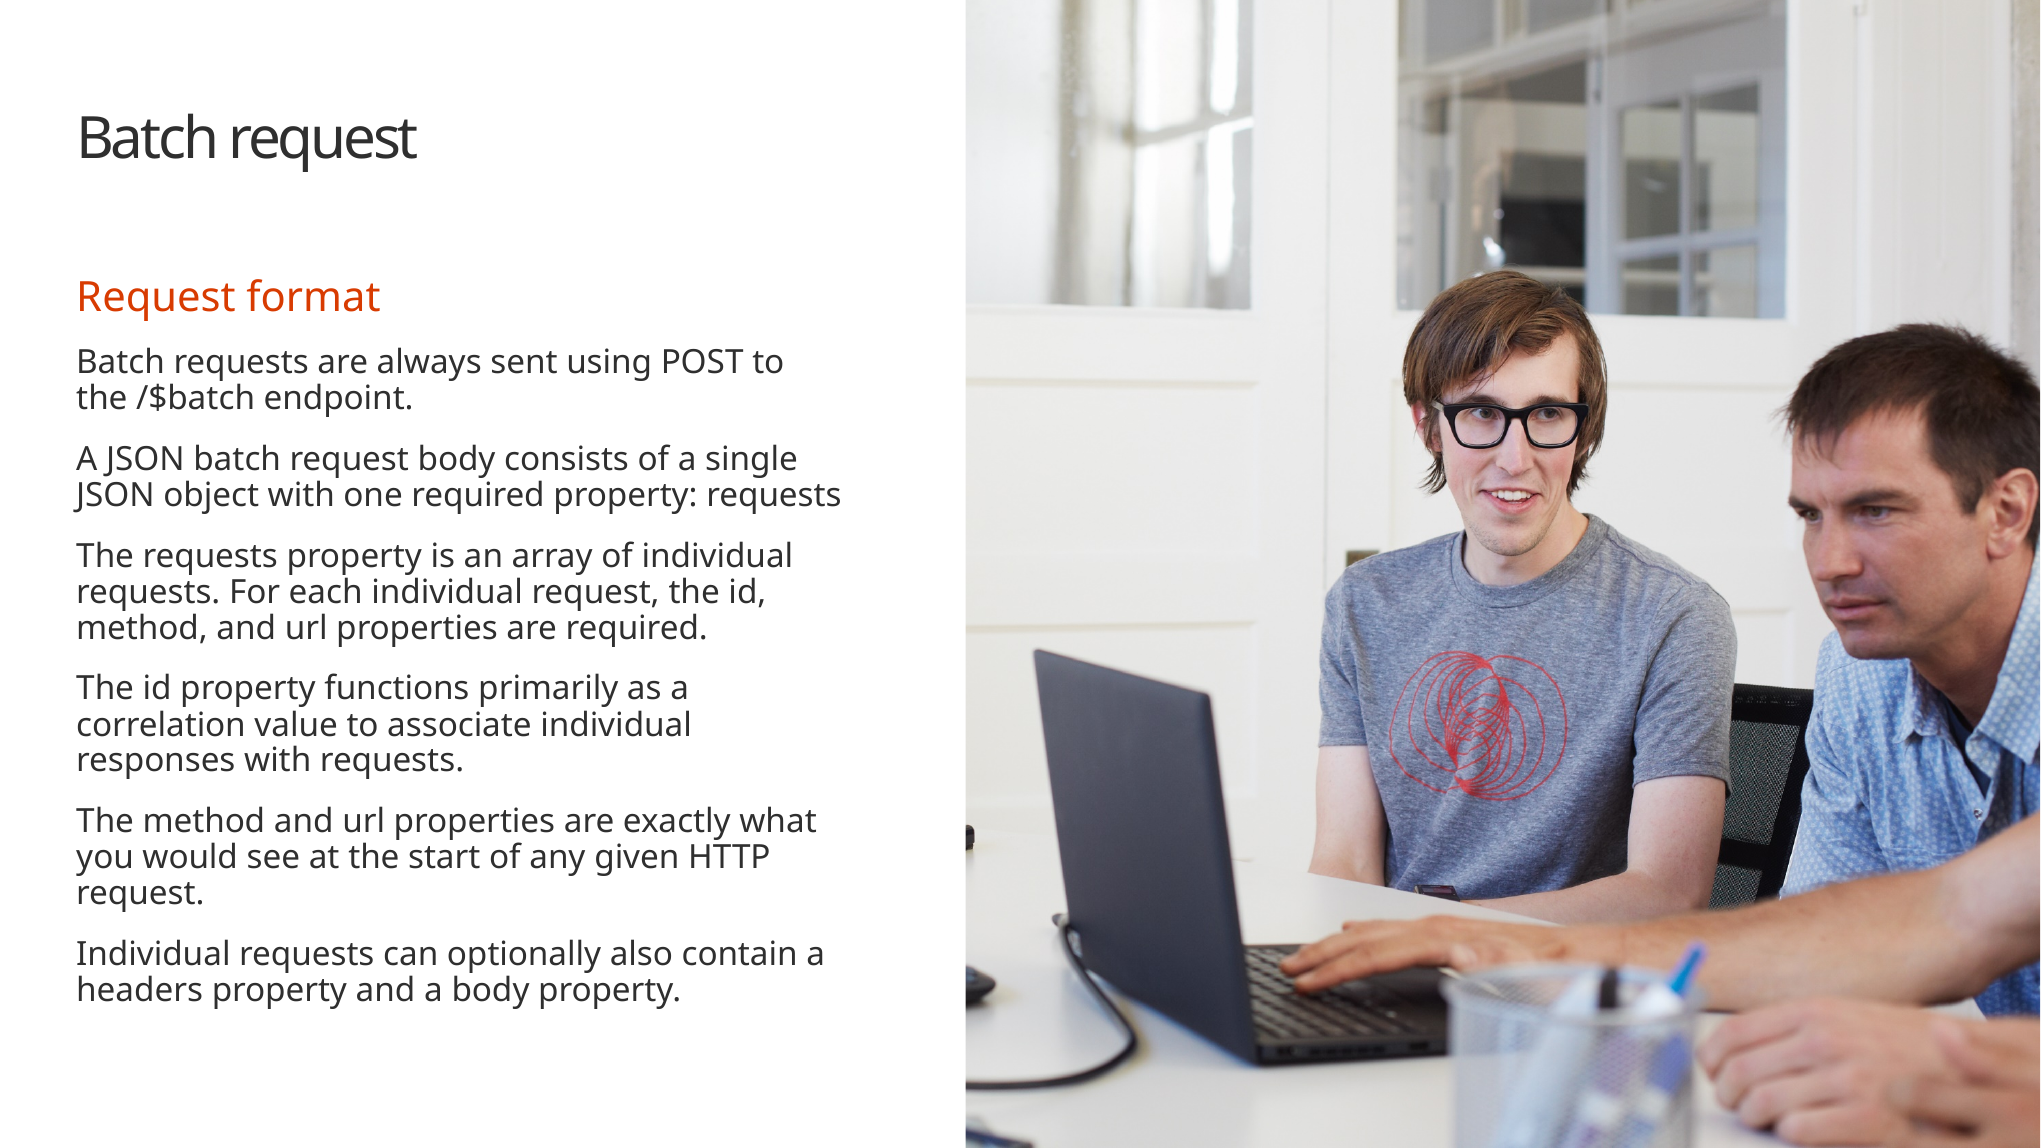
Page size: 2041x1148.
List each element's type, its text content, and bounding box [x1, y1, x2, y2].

picture [965, 0, 2041, 1148]
title Batch request [76, 103, 965, 172]
list Request format Batch requests are always sent using POST to the /$batch endpoint. A JSON batch request body consists of a single JSON object with one required property: requests The requests property is an array of individual requests. For each individual request, the id, method, and url properties are required. The id property functions primarily as a correlation value to associate individual responses with requests. The method and url properties are exactly what you would see at the start of any given HTTP request. Individual requests can optionally also contain a headers property and a body property. [76, 275, 844, 981]
